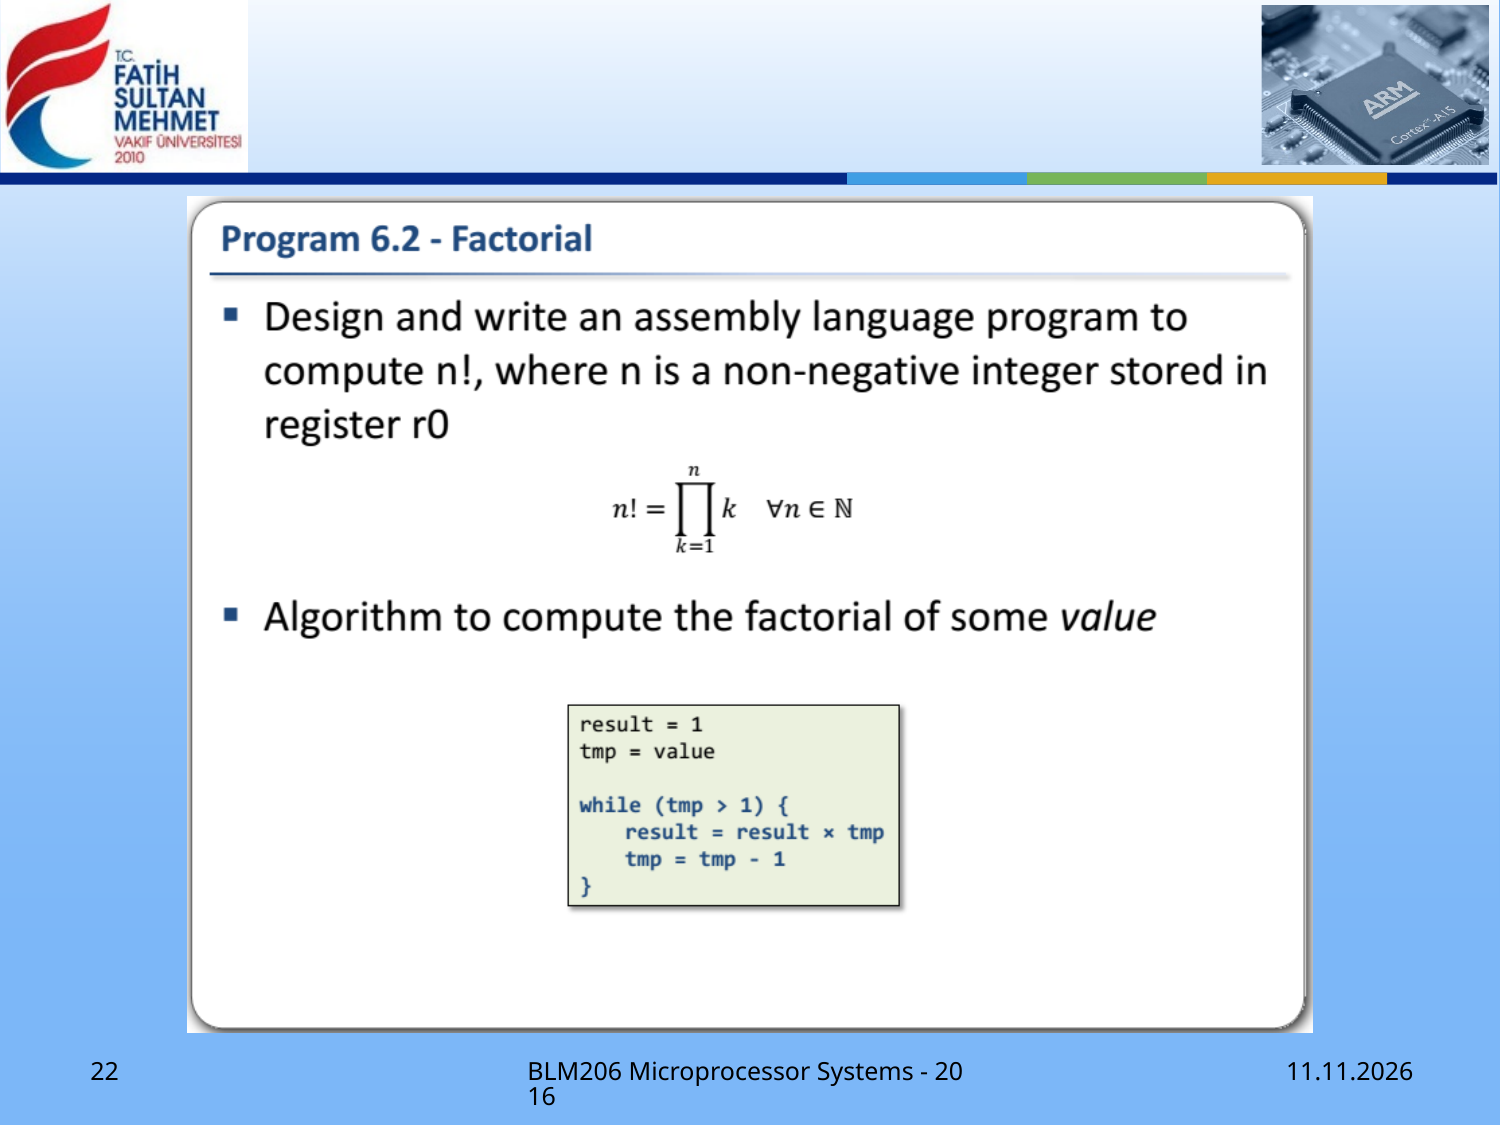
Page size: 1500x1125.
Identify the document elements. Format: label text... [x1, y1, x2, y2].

picture [186, 195, 1313, 1033]
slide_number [1078, 1042, 1429, 1103]
slide_number 22 [75, 1042, 426, 1103]
picture [1261, 4, 1490, 165]
picture [1, 0, 248, 172]
footer BLM206 Microprocessor Systems - 2016 [512, 1042, 988, 1103]
